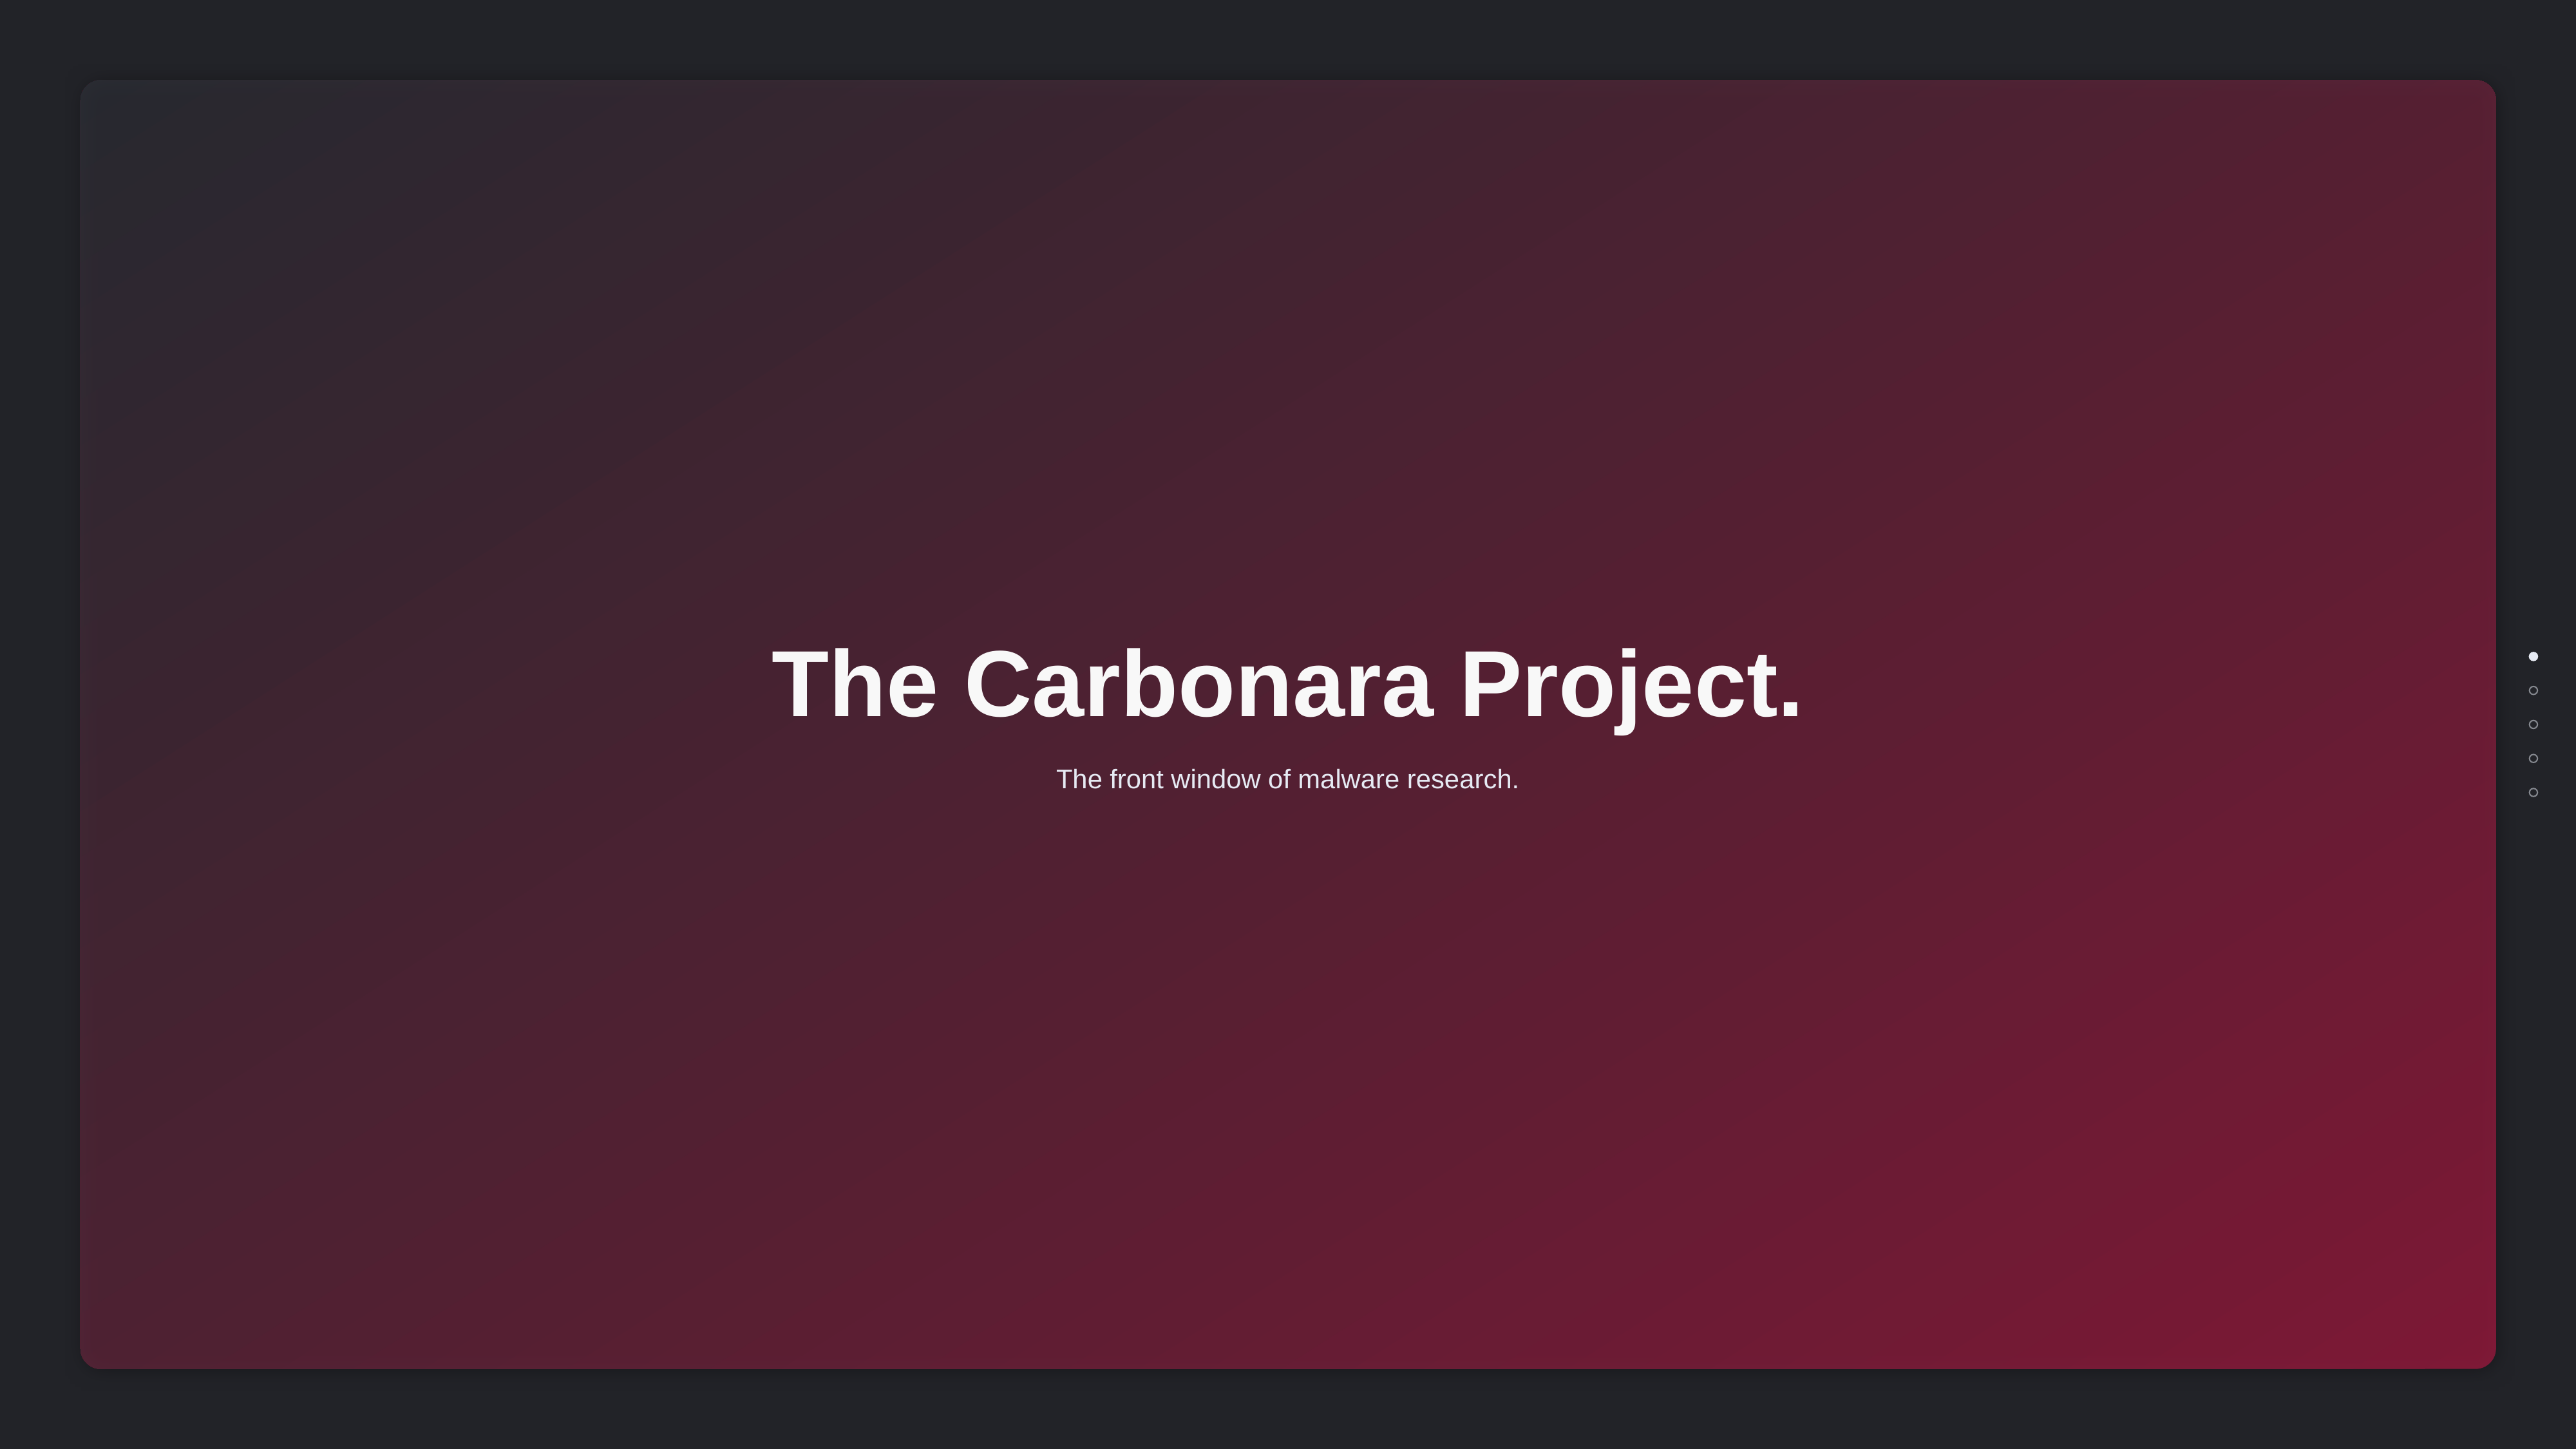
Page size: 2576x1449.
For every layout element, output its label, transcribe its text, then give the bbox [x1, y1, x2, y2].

text_box The front window of malware research. [1050, 750, 1526, 800]
text_box The Carbonara Project. [766, 617, 1810, 741]
text_box [80, 80, 2496, 1369]
